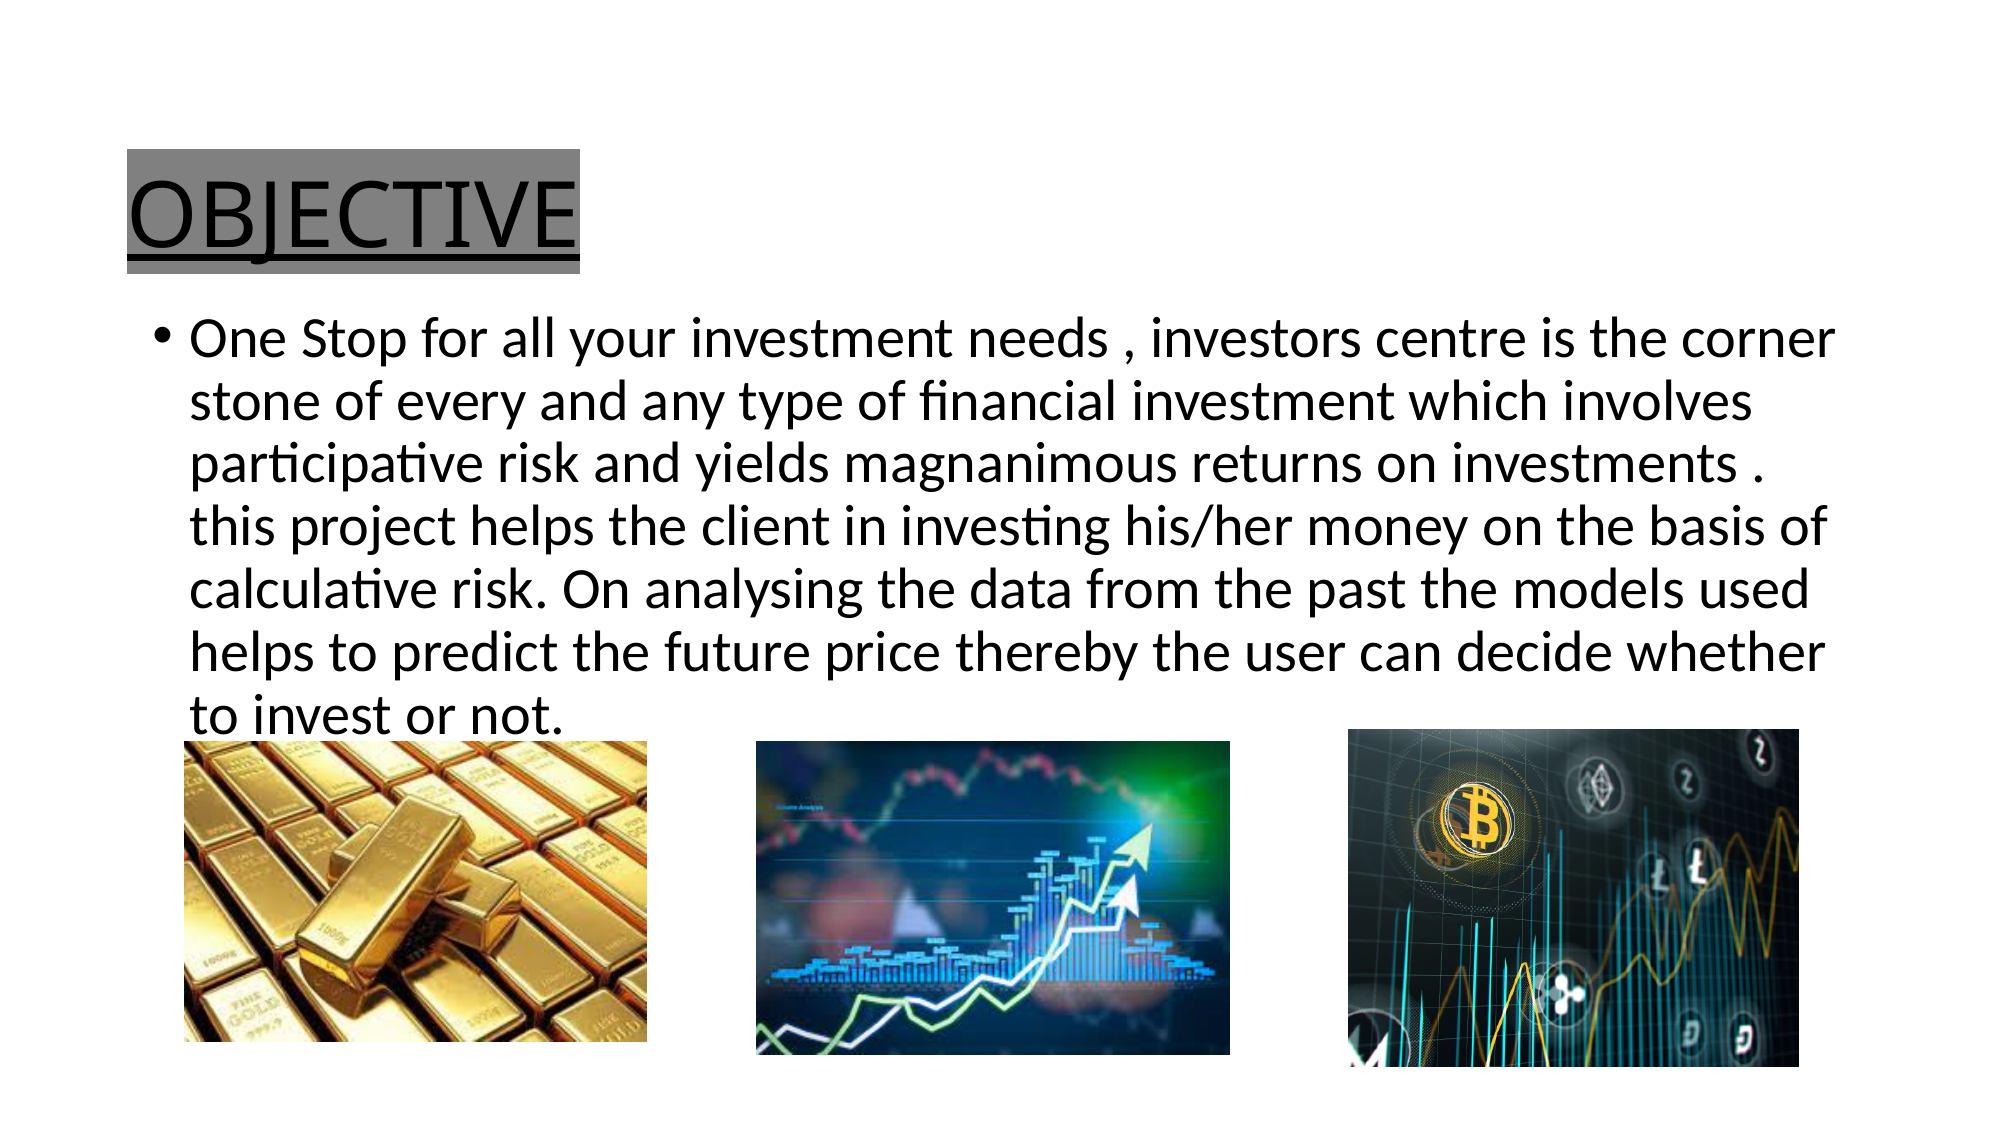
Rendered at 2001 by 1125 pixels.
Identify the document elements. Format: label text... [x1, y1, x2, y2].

picture [1348, 729, 1799, 1067]
list One Stop for all your investment needs , investors centre is the corner stone of every and any type of financial investment which involves participative risk and yields magnanimous returns on investments . this project helps the client in investing his/her money on the basis of calculative risk. On analysing the data from the past the models used helps to predict the future price thereby the user can decide whether to invest or not. [137, 299, 1863, 1014]
picture [756, 741, 1230, 1055]
title OBJECTIVE [111, 111, 1525, 324]
picture [184, 741, 647, 1042]
